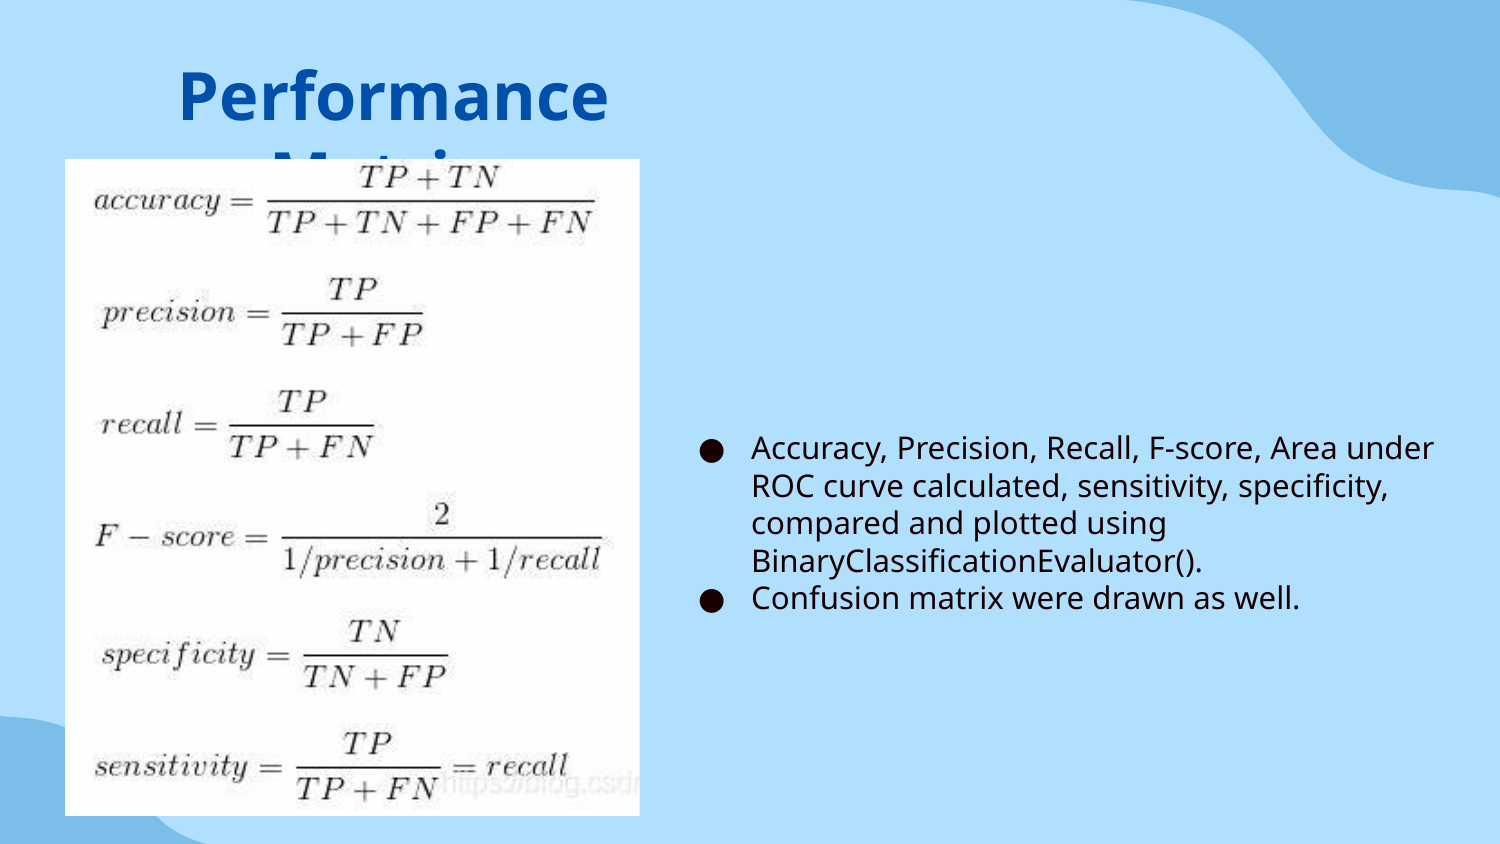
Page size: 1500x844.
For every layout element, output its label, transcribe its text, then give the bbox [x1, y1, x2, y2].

title Performance Metrics [37, 38, 751, 135]
picture [64, 159, 640, 817]
text_box Accuracy, Precision, Recall, F-score, Area under ROC curve calculated, sensitivity, specificity, compared and plotted using BinaryClassificationEvaluator(). Confusion matrix were drawn as well. [661, 338, 1487, 638]
